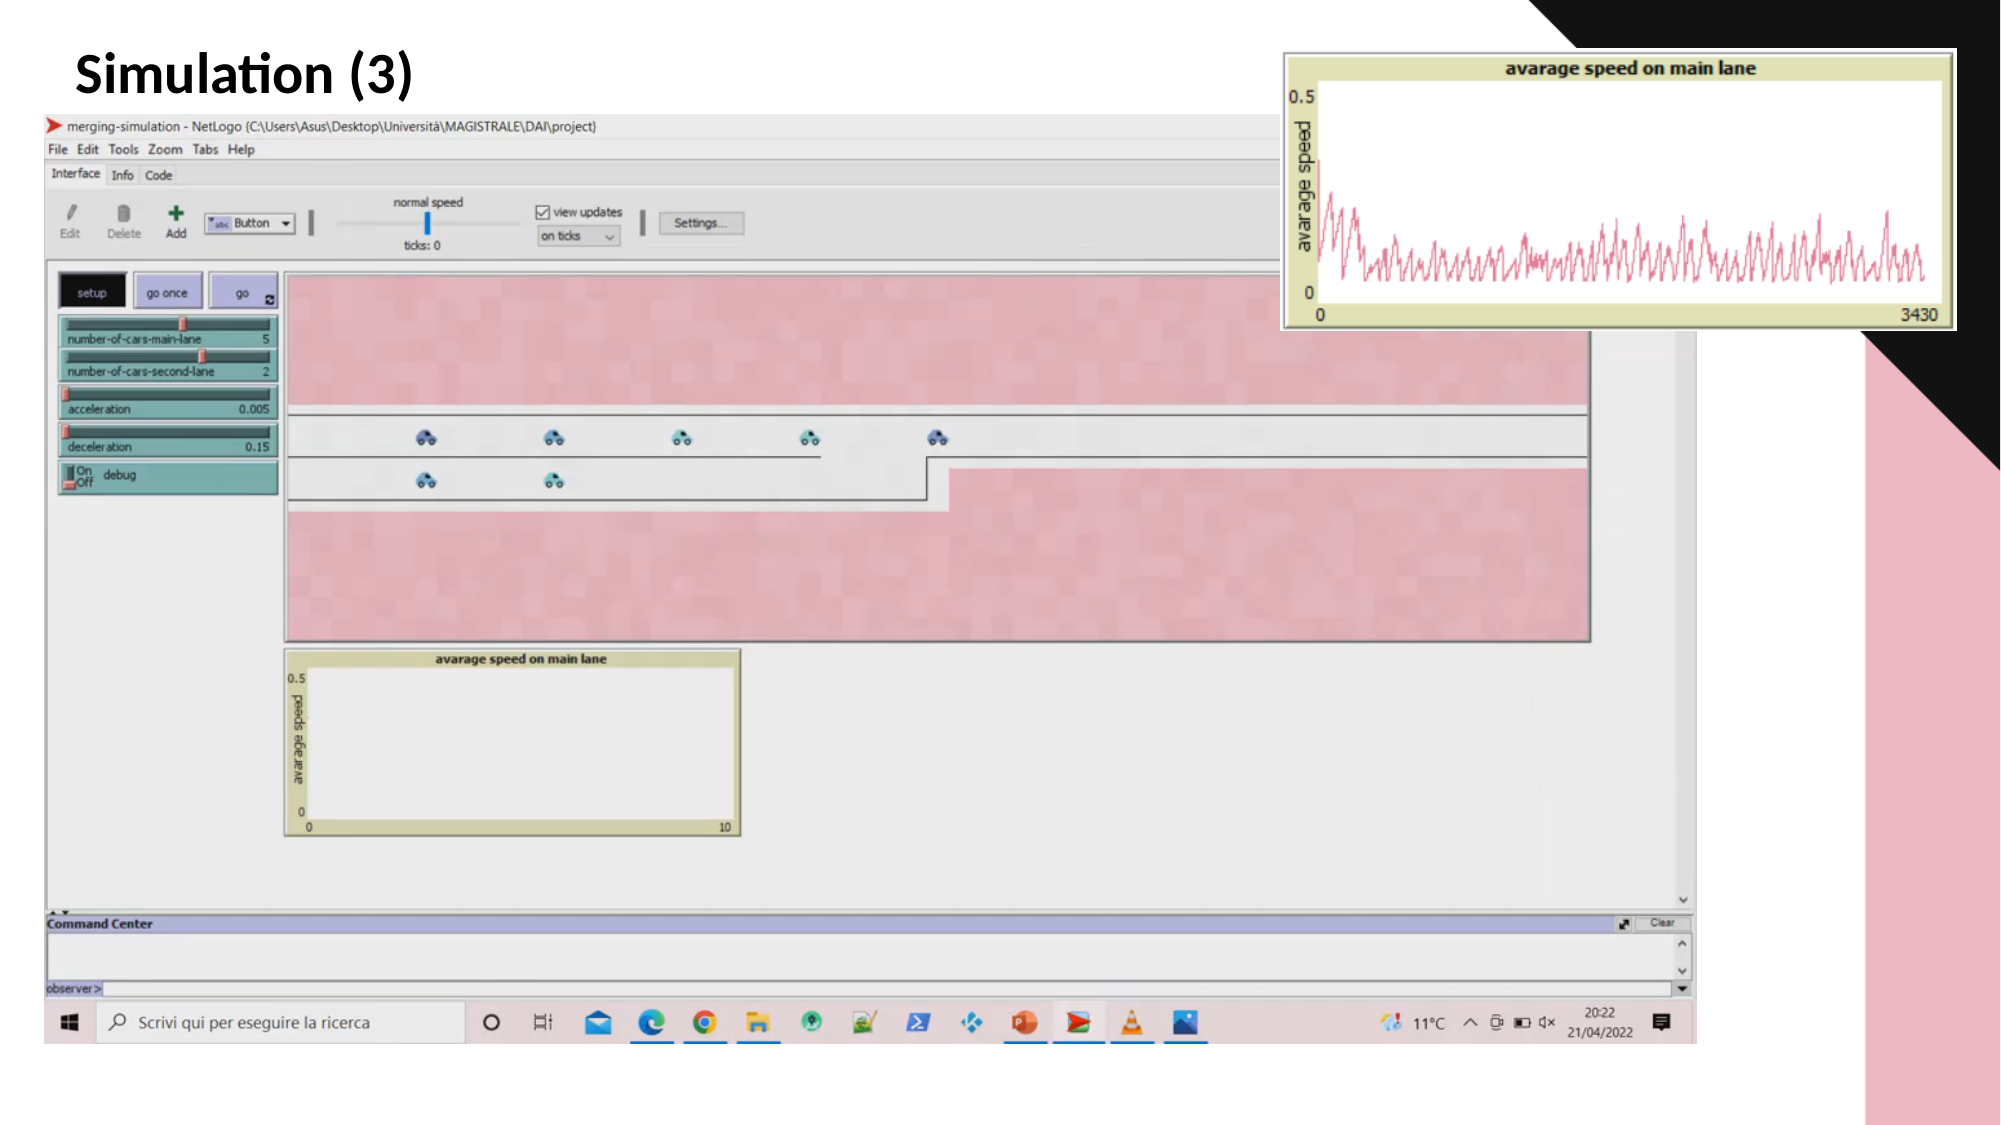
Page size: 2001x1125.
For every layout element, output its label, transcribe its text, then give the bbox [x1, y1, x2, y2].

picture [0, 0, 2001, 1125]
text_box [43, 113, 1698, 1044]
text_box Simulation (3) [61, 28, 1062, 113]
